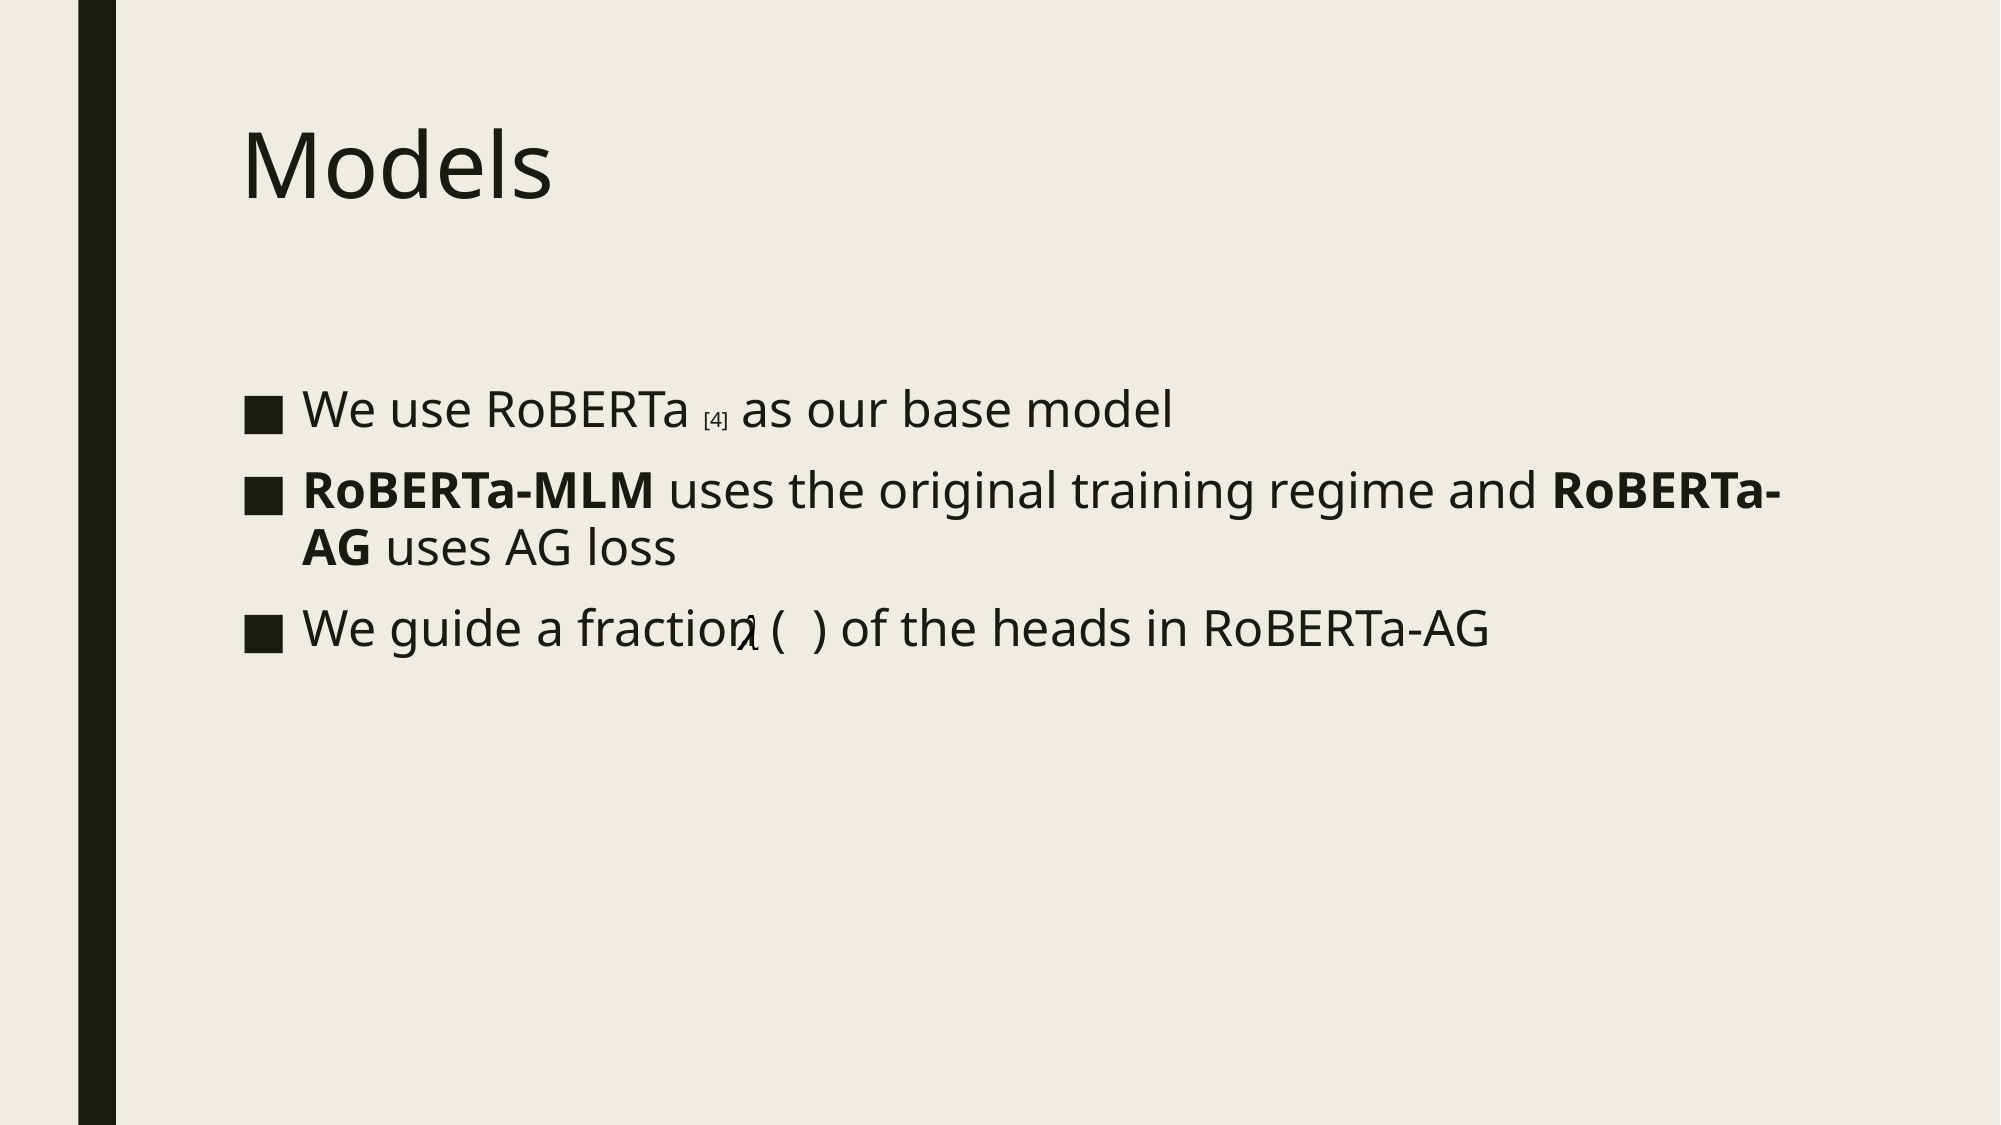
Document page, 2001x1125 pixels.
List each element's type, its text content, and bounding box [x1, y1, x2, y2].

list We use RoBERTa [4] as our base model RoBERTa-MLM uses the original training regime and RoBERTa-AG uses AG loss We guide a fraction ( ) of the heads in RoBERTa-AG [225, 375, 1800, 963]
title Models [225, 112, 1800, 357]
picture [736, 614, 759, 650]
